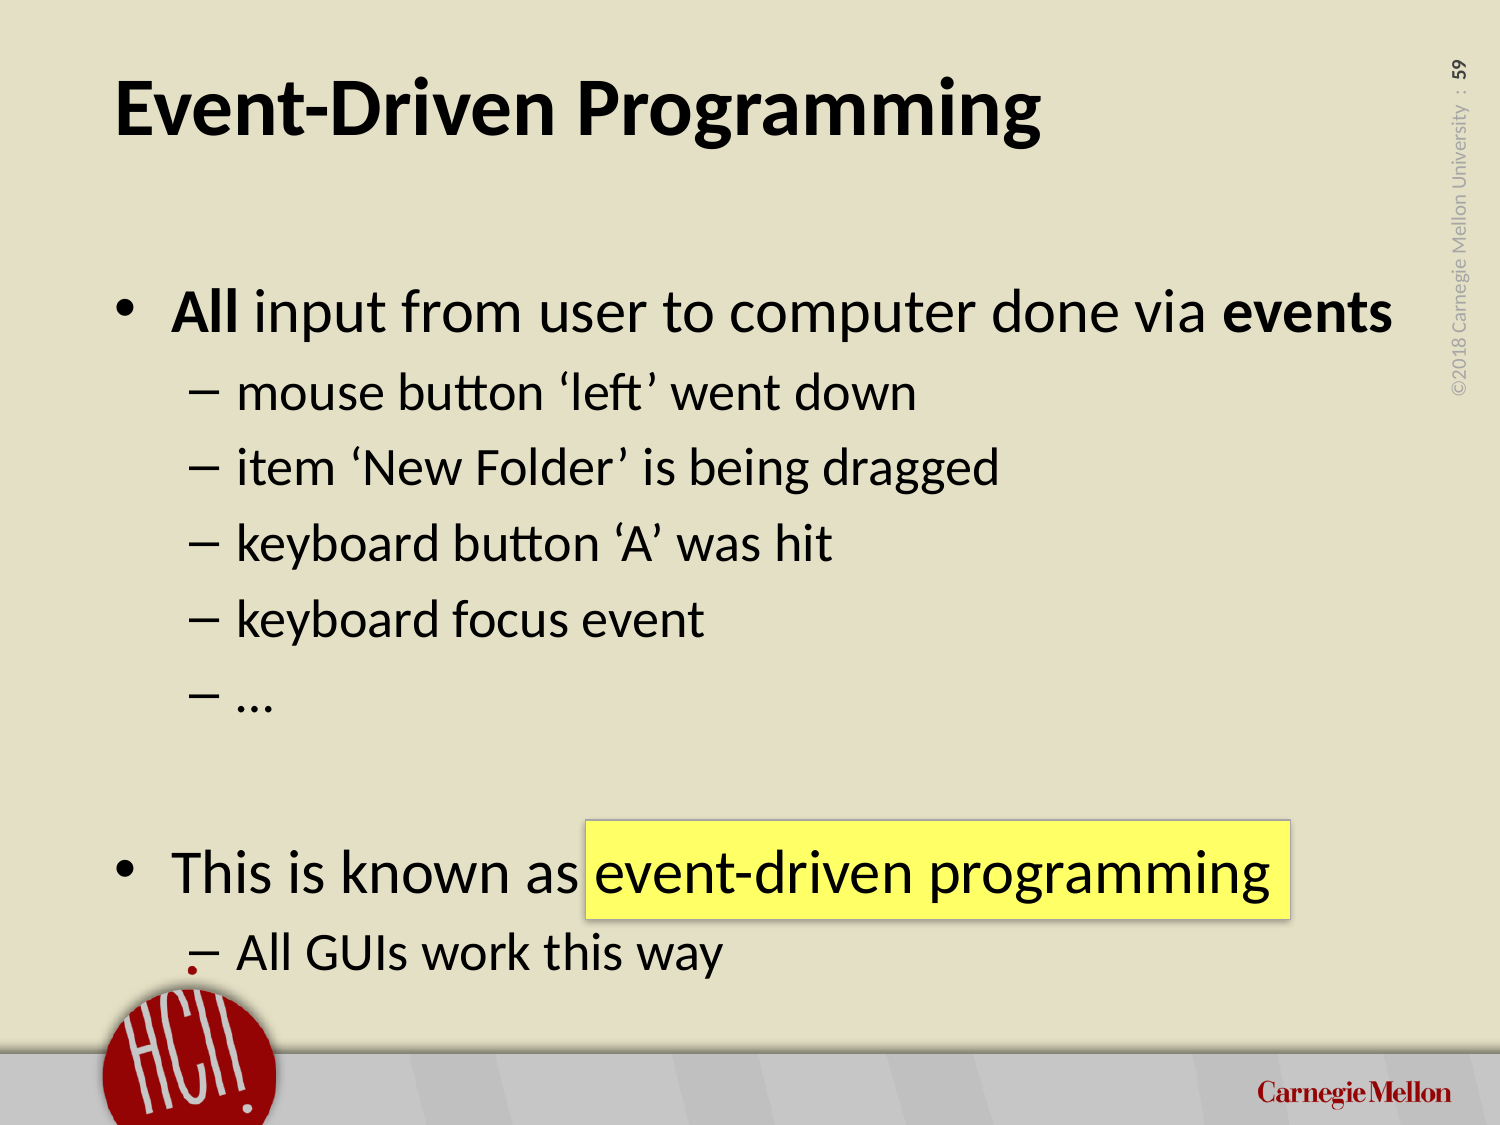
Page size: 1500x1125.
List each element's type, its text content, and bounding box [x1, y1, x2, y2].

title Event-Driven Programming [99, 45, 1425, 233]
picture [0, 0, 1500, 1125]
list All input from user to computer done via events mouse button ‘left’ went down item ‘New Folder’ is being dragged keyboard button ‘A’ was hit keyboard focus event … This is known as event-driven programming All GUIs work this way [99, 262, 1425, 1005]
